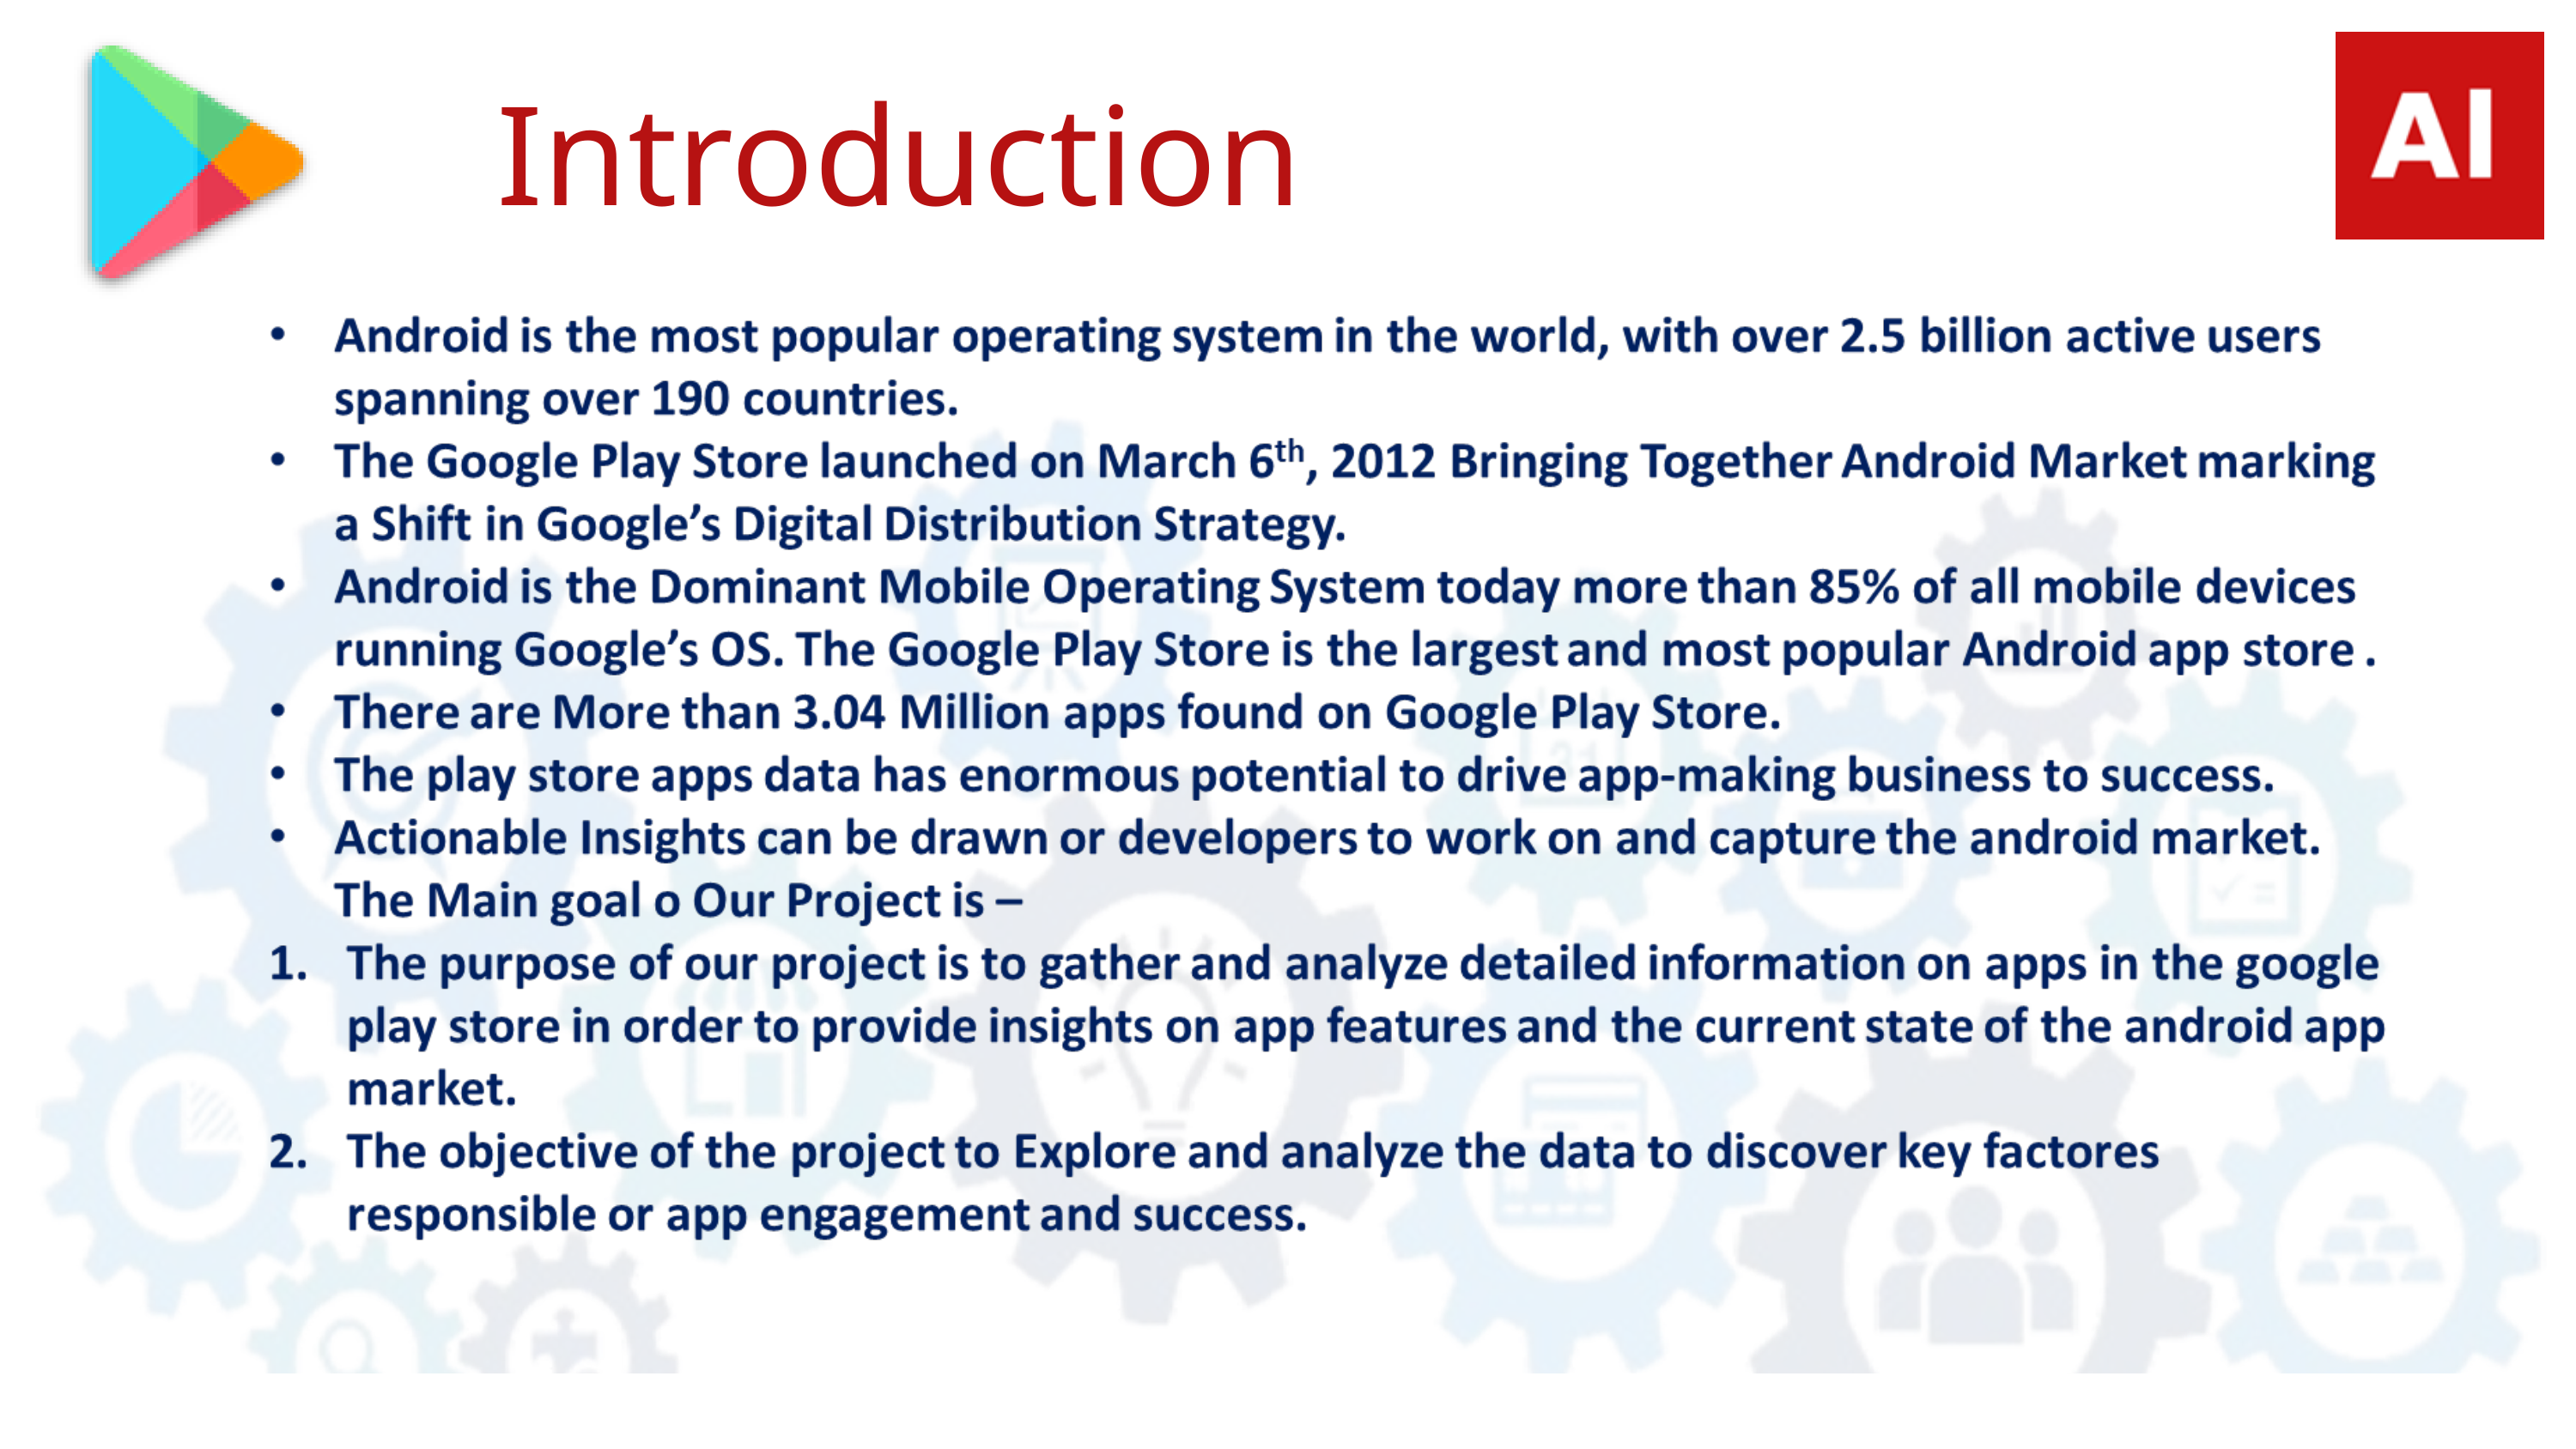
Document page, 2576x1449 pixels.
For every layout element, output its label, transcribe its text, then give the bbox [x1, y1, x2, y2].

picture [19, 31, 2557, 1374]
text_box Introduction [339, 41, 1464, 233]
picture [2336, 31, 2544, 240]
